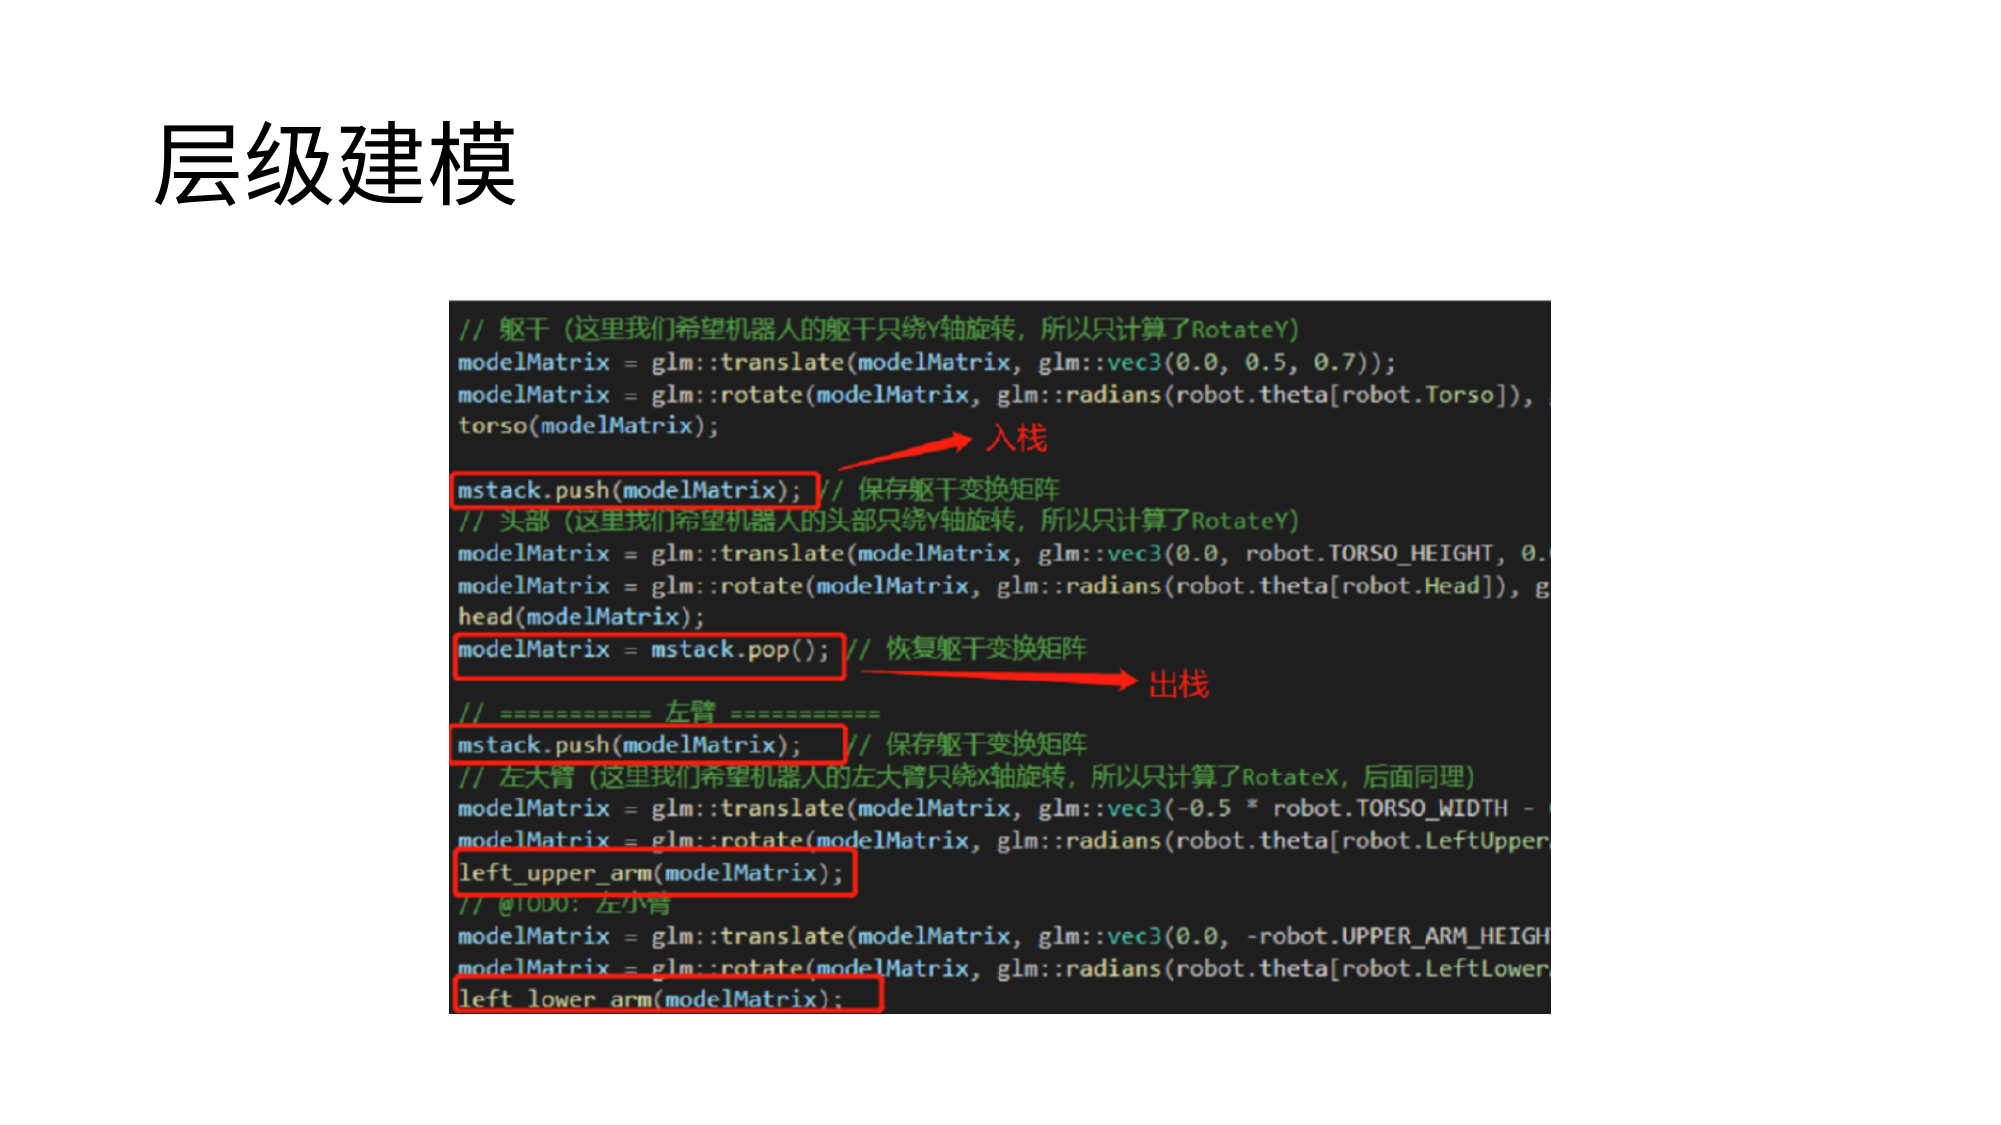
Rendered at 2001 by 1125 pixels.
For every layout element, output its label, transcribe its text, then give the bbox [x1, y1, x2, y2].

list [449, 299, 1551, 1014]
title 层级建模 [137, 59, 1863, 278]
